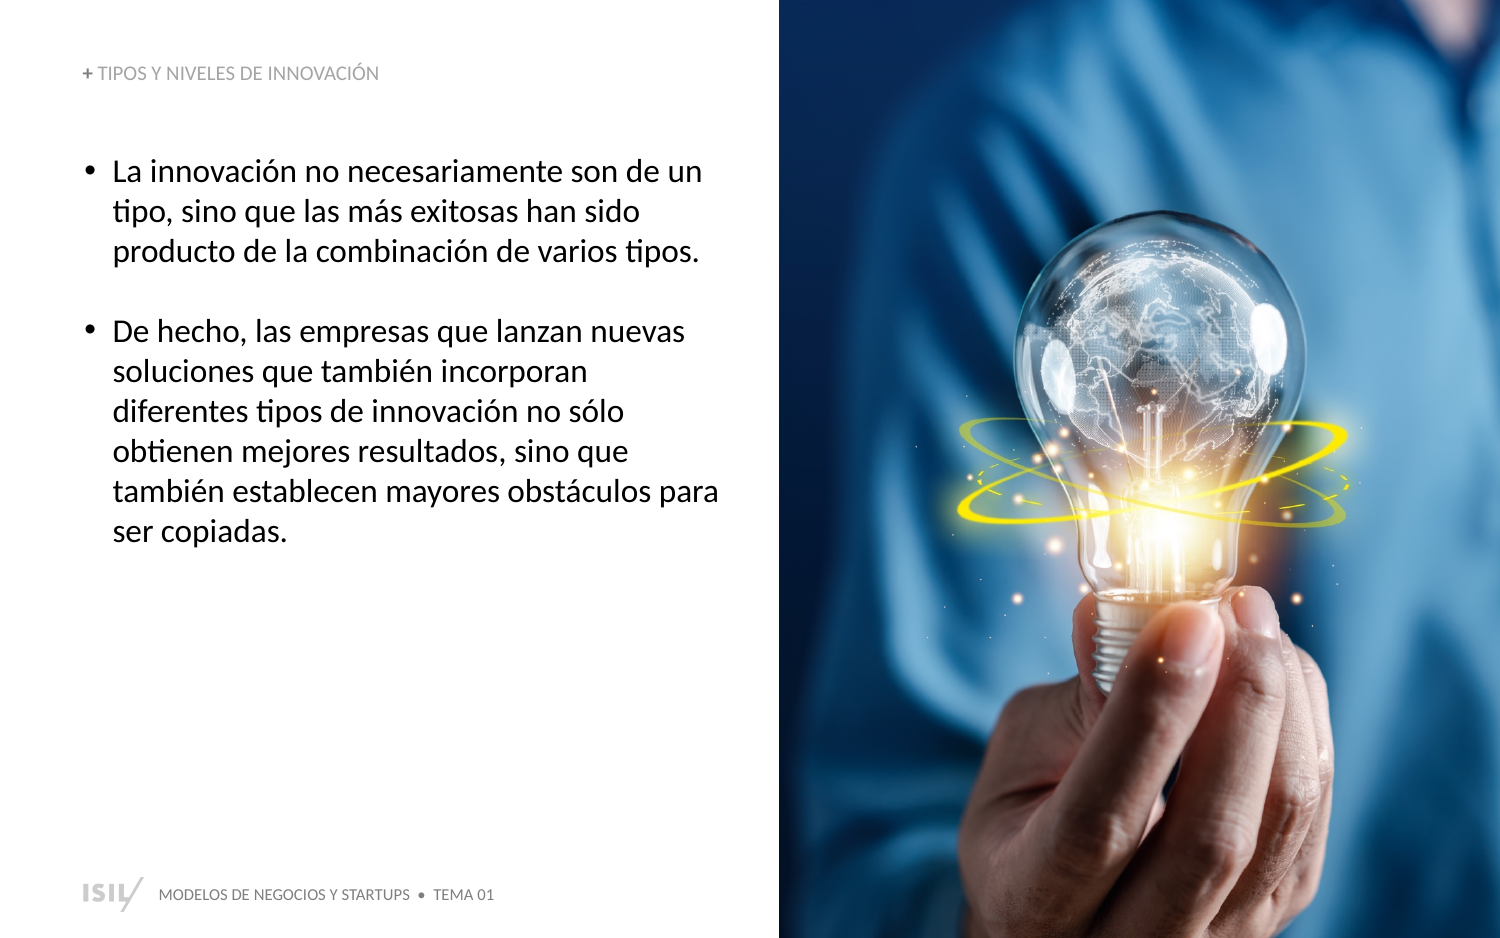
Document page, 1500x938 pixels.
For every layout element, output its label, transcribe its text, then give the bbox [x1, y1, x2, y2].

text_box La innovación no necesariamente son de un tipo, sino que las más exitosas han sido producto de la combinación de varios tipos. De hecho, las empresas que lanzan nuevas soluciones que también incorporan diferentes tipos de innovación no sólo obtienen mejores resultados, sino que también establecen mayores obstáculos para ser copiadas. [82, 149, 721, 549]
picture [779, 0, 1500, 938]
text_box + TIPOS Y NIVELES DE INNOVACIÓN [82, 61, 774, 85]
